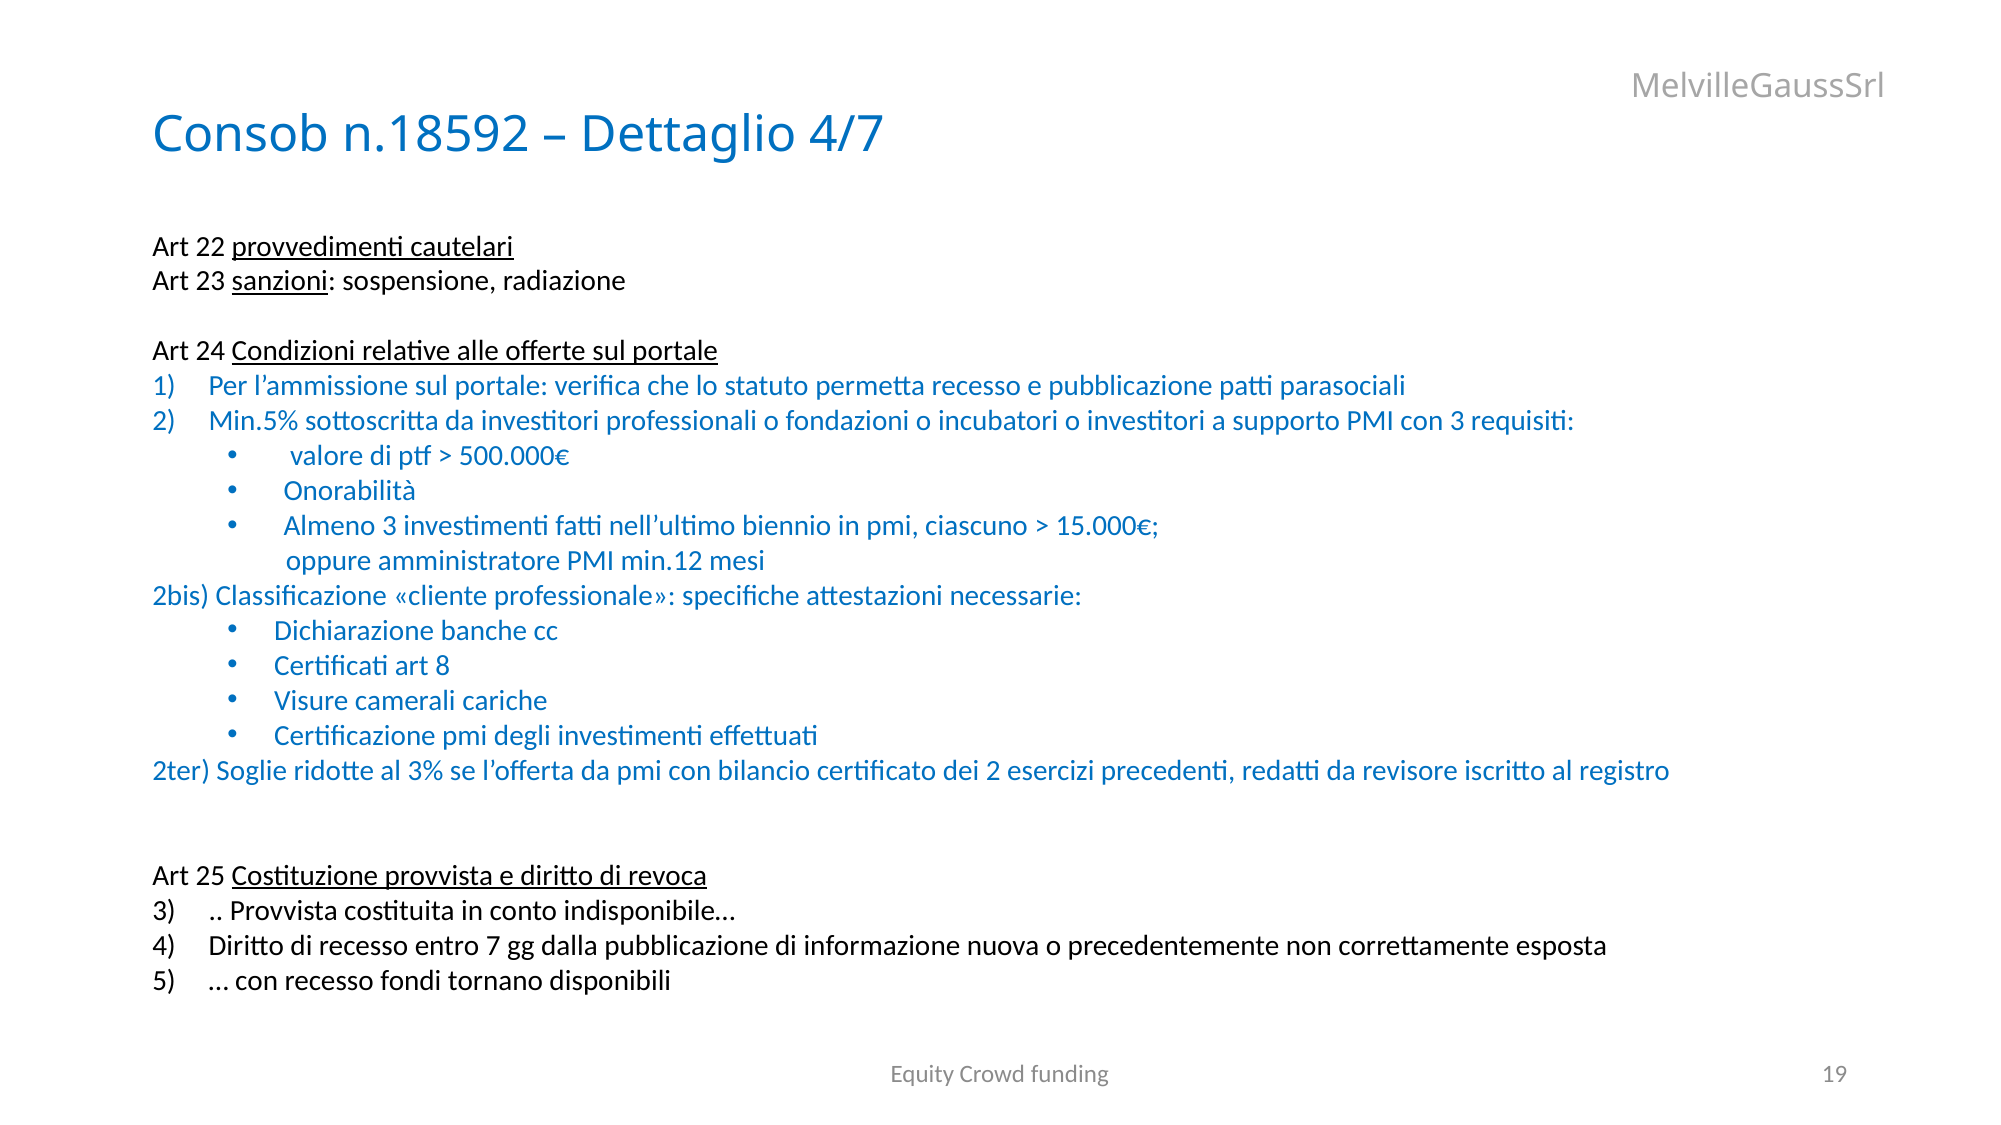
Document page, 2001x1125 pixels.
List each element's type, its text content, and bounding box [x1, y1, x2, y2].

text_box Consob n.18592 – Dettaglio 4/7 [137, 100, 1863, 199]
text_box Art 22 provvedimenti cautelari Art 23 sanzioni: sospensione, radiazione Art 24 Condizioni relative alle offerte sul portale Per l’ammissione sul portale: verifica che lo statuto permetta recesso e pubblicazione patti parasociali Min.5% sottoscritta da investitori professionali o fondazioni o incubatori o investitori a supporto PMI con 3 requisiti: valore di ptf > 500.000€ Onorabilità Almeno 3 investimenti fatti nell’ultimo biennio in pmi, ciascuno > 15.000€; oppure amministratore PMI min.12 mesi 2bis) Classificazione «cliente professionale»: specifiche attestazioni necessarie: Dichiarazione banche cc Certificati art 8 Visure camerali cariche Certificazione pmi degli investimenti effettuati 2ter) Soglie ridotte al 3% se l’offerta da pmi con bilancio certificato dei 2 esercizi precedenti, redatti da revisore iscritto al registro Art 25 Costituzione provvista e diritto di revoca .. Provvista costituita in conto indisponibile… Diritto di recesso entro 7 gg dalla pubblicazione di informazione nuova o precedentemente non correttamente esposta … con recesso fondi tornano disponibili [137, 219, 1751, 1125]
slide_number 19 [1751, 1042, 1863, 1103]
